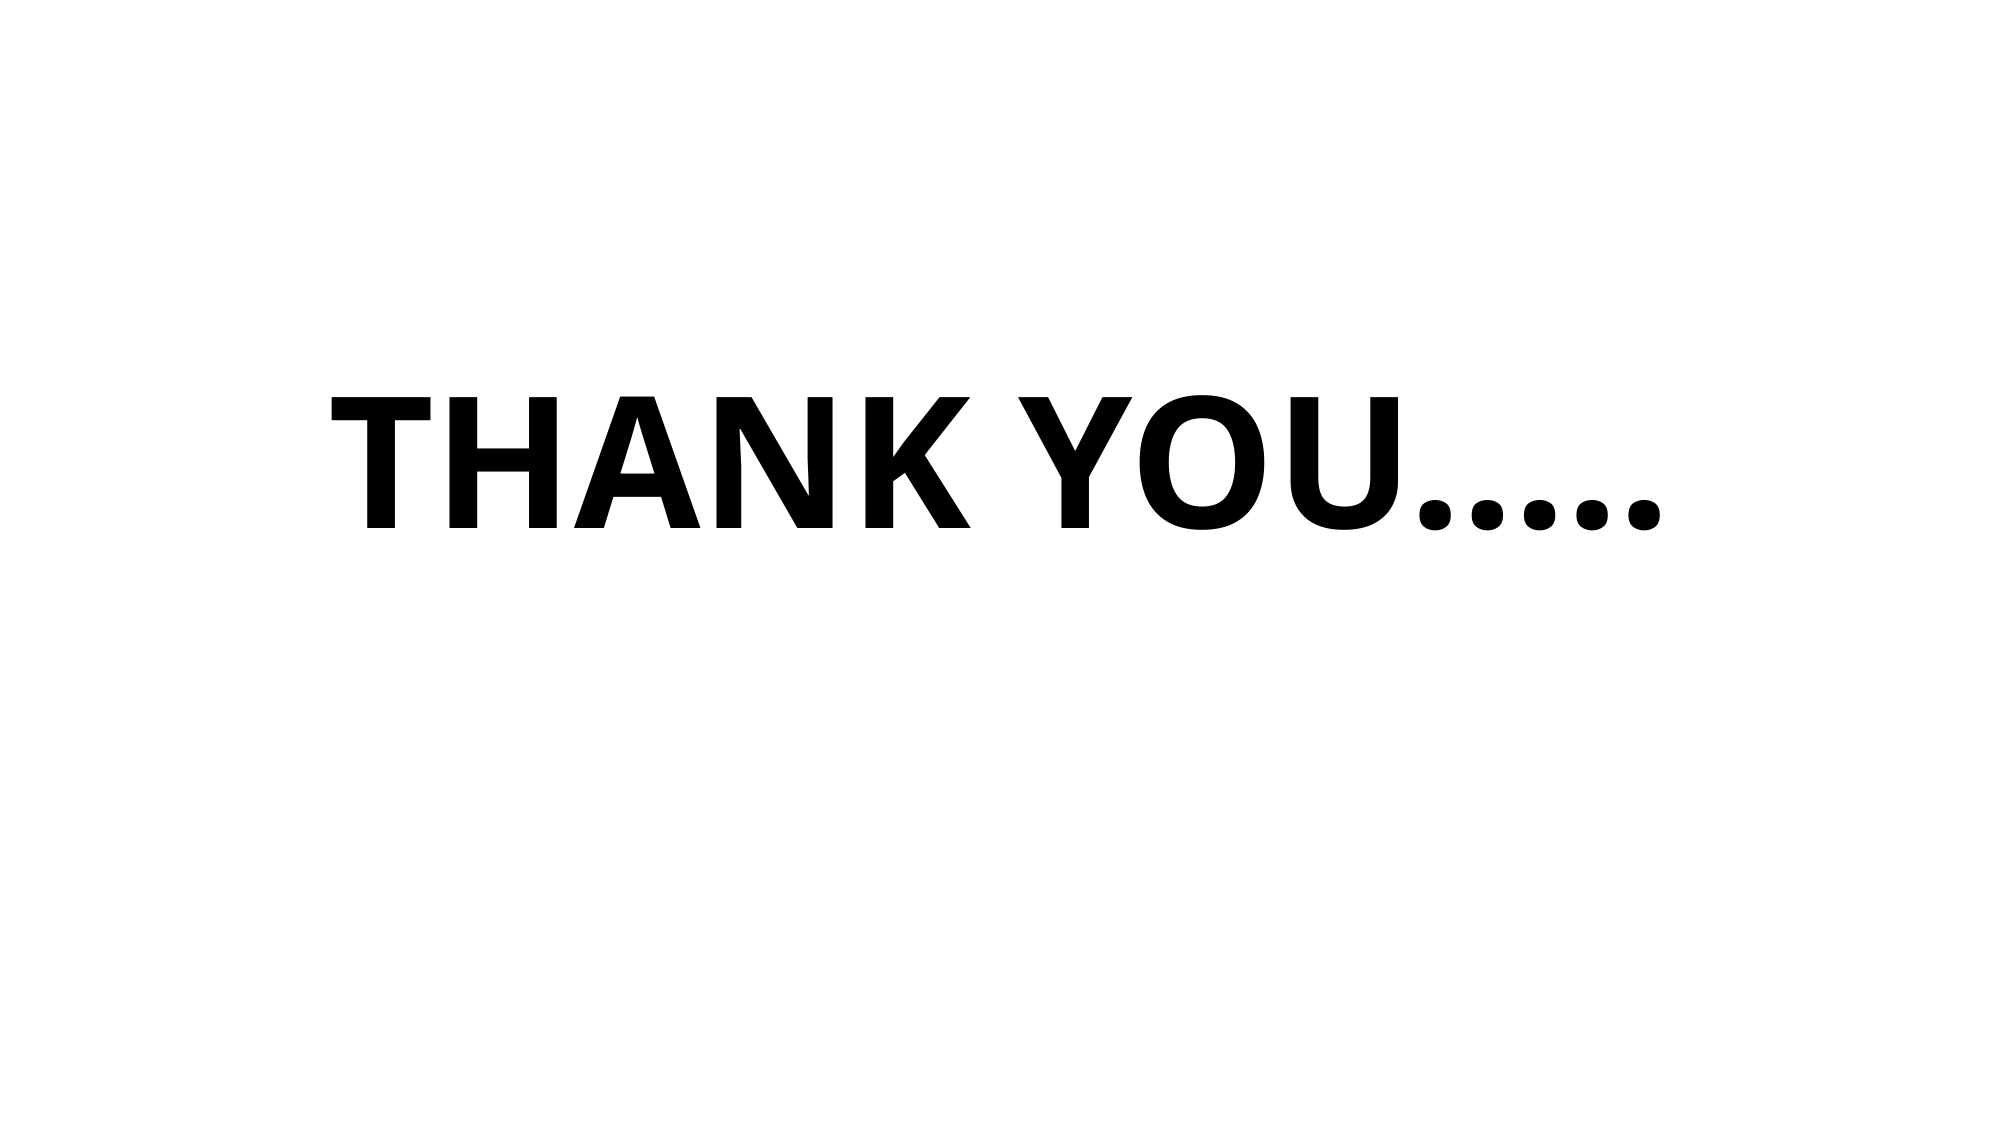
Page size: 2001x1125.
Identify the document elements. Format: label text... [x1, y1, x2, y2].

text_box THANK YOU….. [249, 184, 1750, 576]
